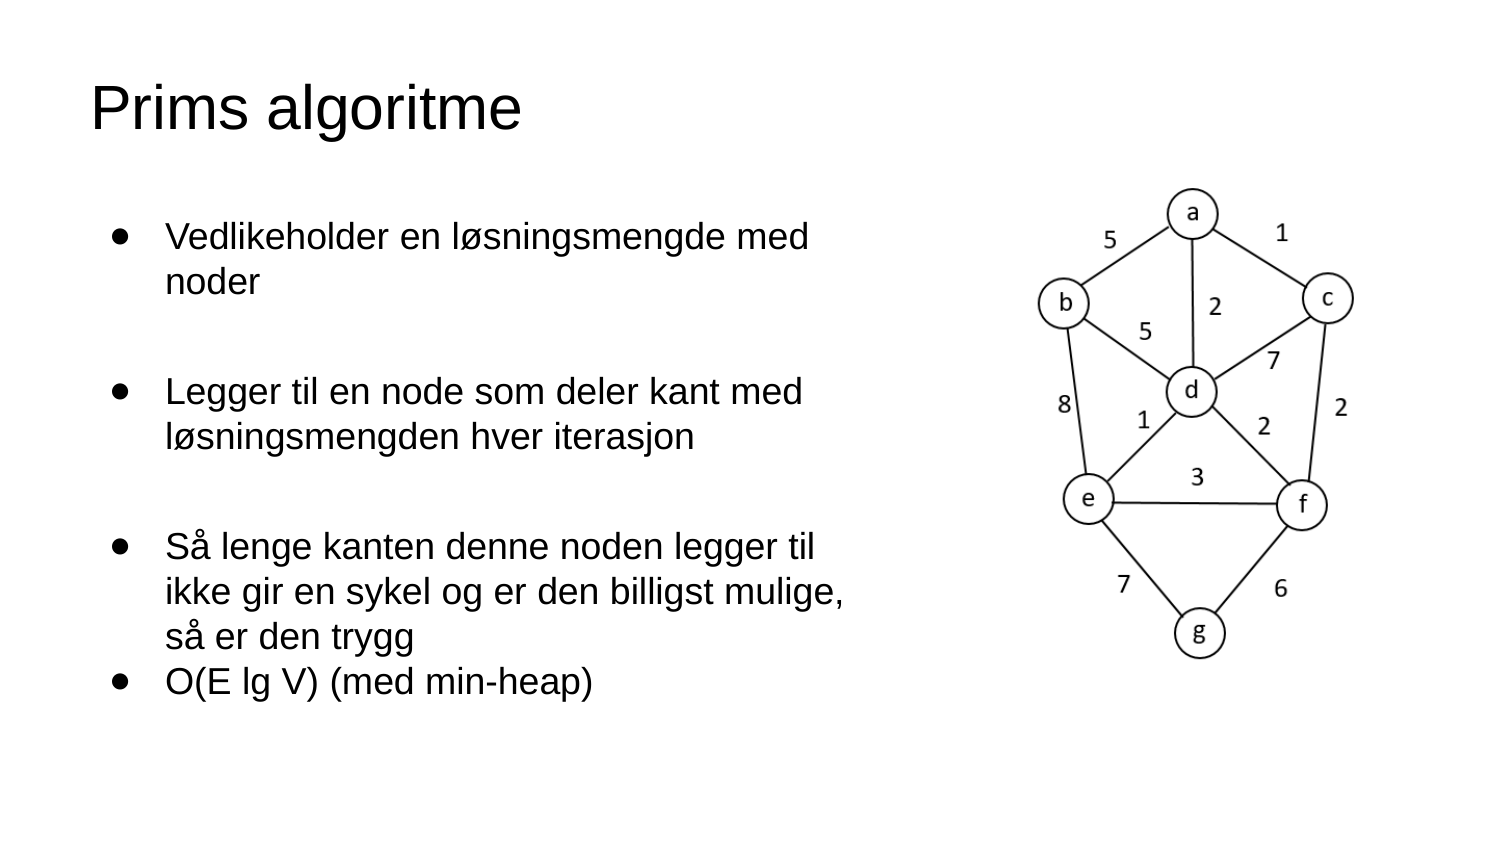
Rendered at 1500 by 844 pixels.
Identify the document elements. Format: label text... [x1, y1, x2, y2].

picture [940, 108, 1460, 836]
title Prims algoritme [75, 33, 1425, 175]
text_box Vedlikeholder en løsningsmengde med noder Legger til en node som deler kant med løsningsmengden hver iterasjon Så lenge kanten denne noden legger til ikke gir en sykel og er den billigst mulige, så er den trygg O(E lg V) (med min-heap) [75, 196, 880, 820]
